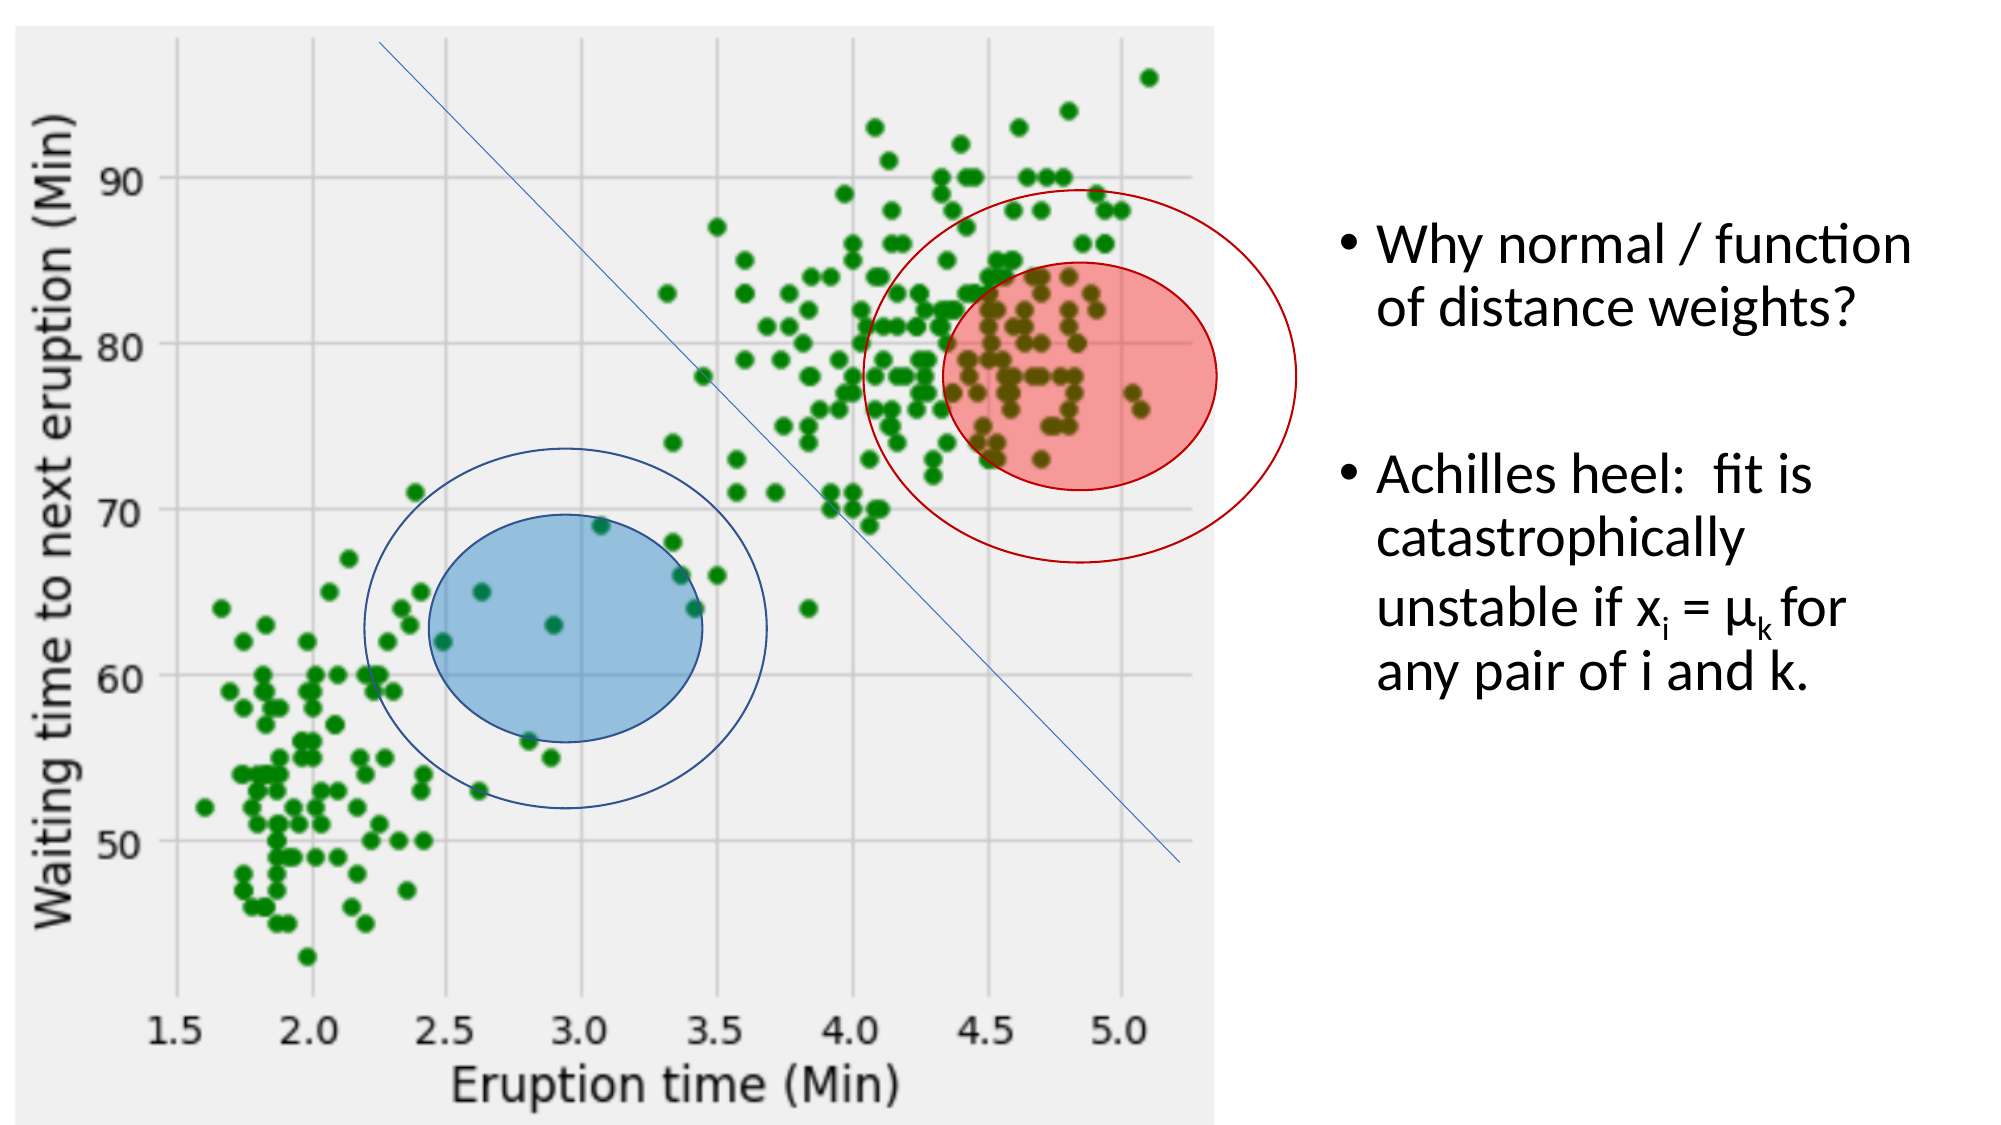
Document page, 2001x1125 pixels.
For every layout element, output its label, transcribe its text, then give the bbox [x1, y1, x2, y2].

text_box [379, 42, 1180, 863]
text_box Why normal / function of distance weights? Achilles heel: fit is catastrophically unstable if xi = μk for any pair of i and k. [1323, 205, 1930, 924]
text_box [1228, 239, 1298, 514]
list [9, 26, 1228, 1125]
